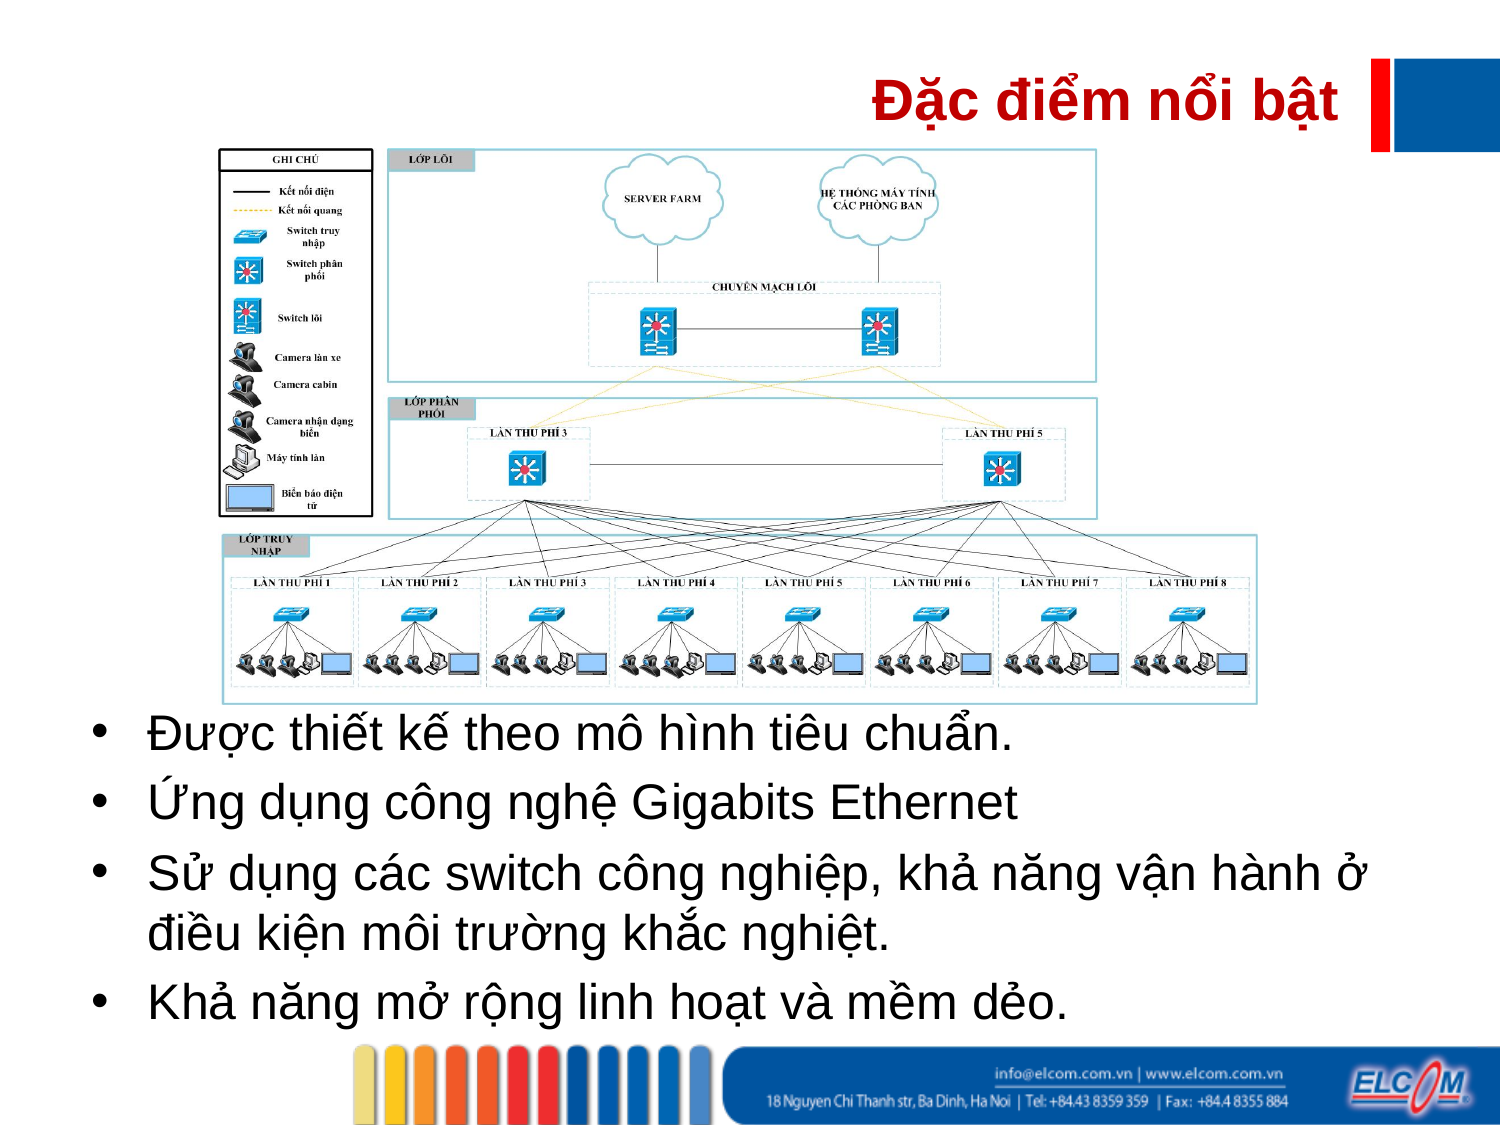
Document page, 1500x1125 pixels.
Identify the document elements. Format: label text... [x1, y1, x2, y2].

picture [218, 148, 1259, 705]
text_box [1370, 58, 1500, 153]
list Được thiết kế theo mô hình tiêu chuẩn. Ứng dụng công nghệ Gigabits Ethernet Sử dụng các switch công nghiệp, khả năng vận hành ở điều kiện môi trường khắc nghiệt. Khả năng mở rộng linh hoạt và mềm dẻo. [76, 692, 1427, 1047]
text_box Đặc điểm nổi bật [29, 54, 1354, 161]
picture [351, 1042, 1500, 1125]
